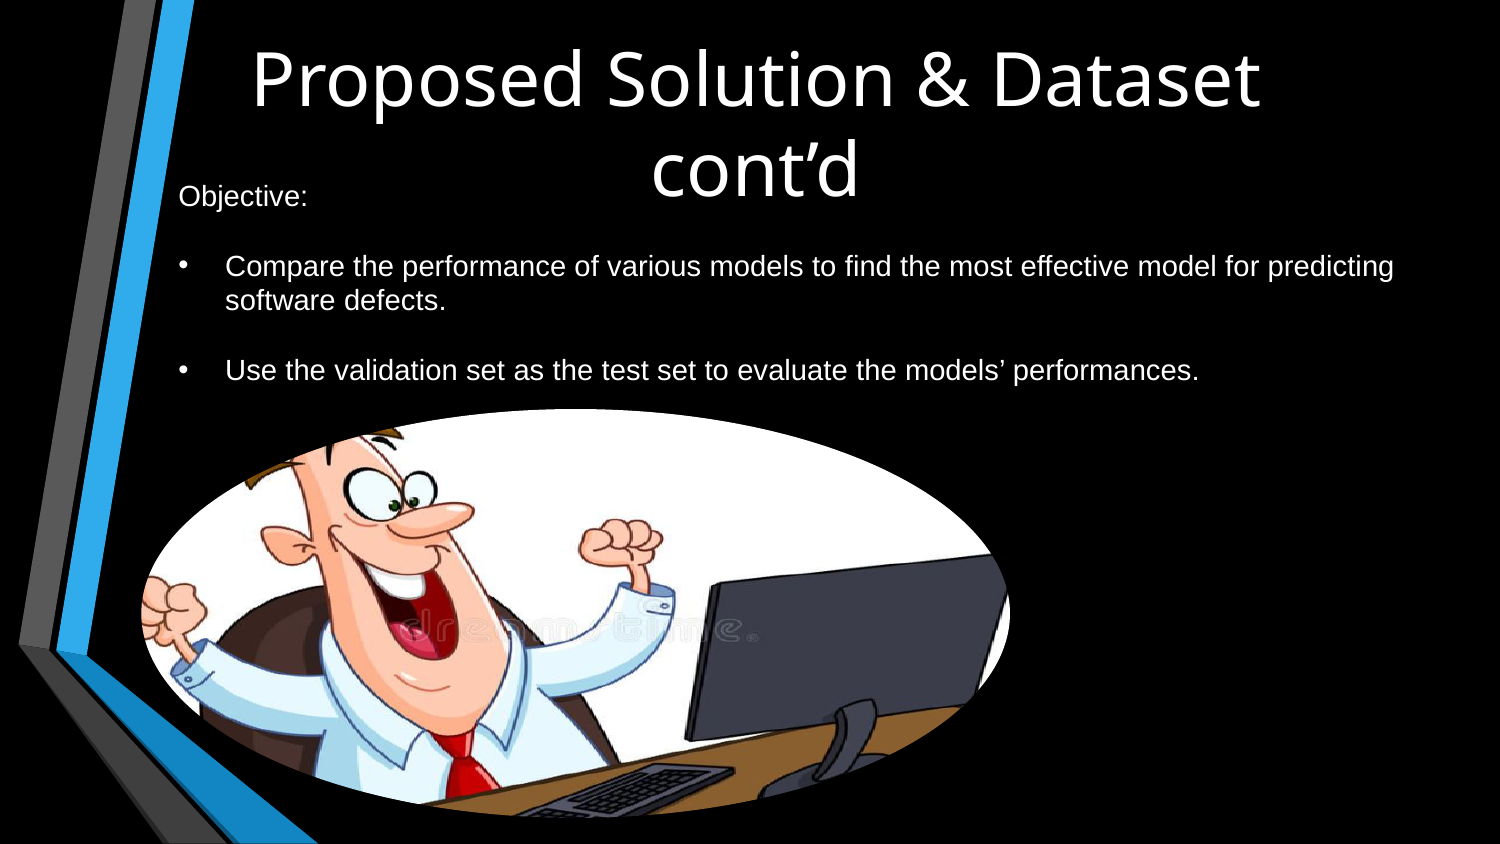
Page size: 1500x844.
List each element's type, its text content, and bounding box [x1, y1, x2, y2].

text_box Objective: Compare the performance of various models to find the most effective model for predicting software defects. Use the validation set as the test set to evaluate the models’ performances. [163, 169, 1482, 395]
picture [140, 408, 1011, 819]
title Proposed Solution & Dataset cont’d [125, 16, 1387, 266]
